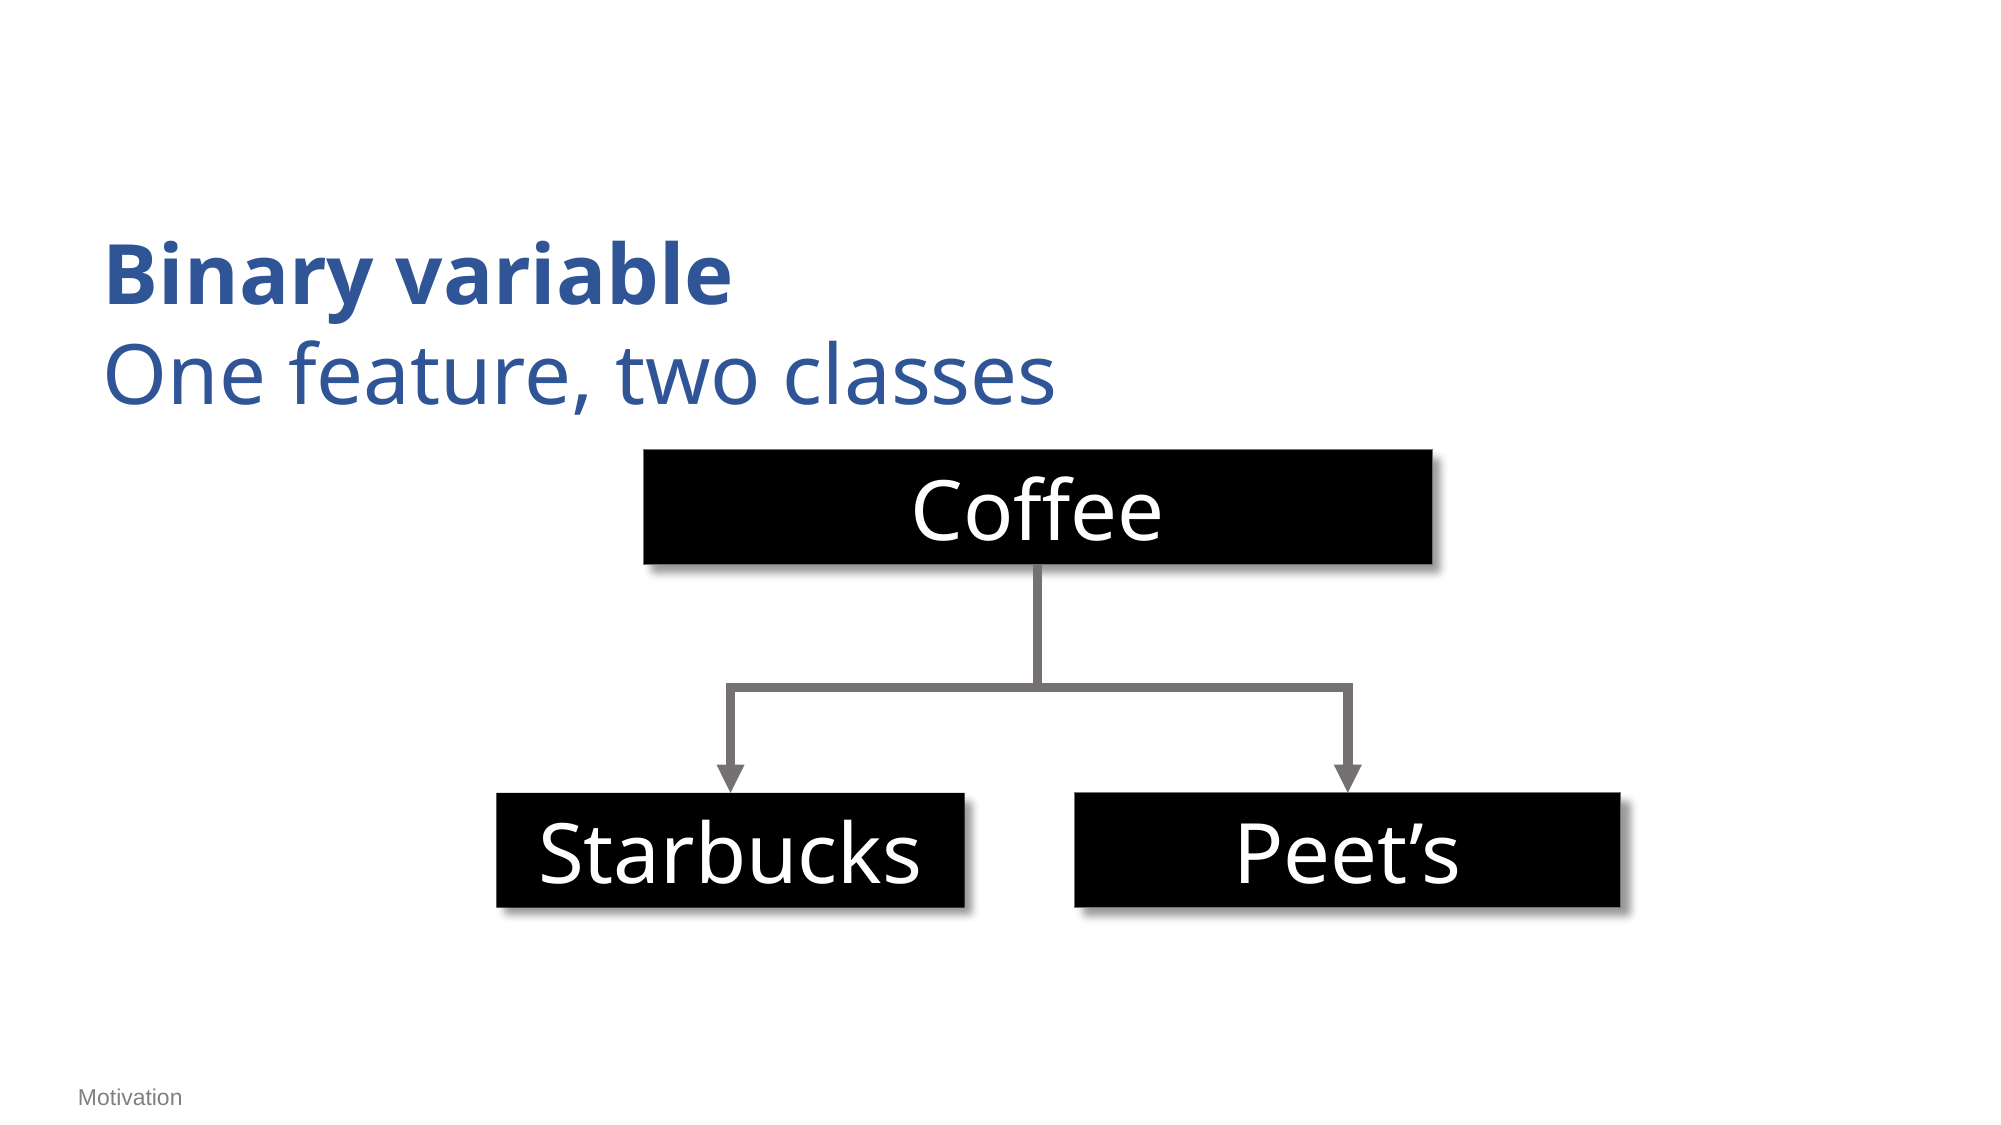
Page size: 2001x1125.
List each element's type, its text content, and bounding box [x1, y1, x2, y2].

text_box Binary variable One feature, two classes [88, 213, 1318, 429]
text_box Starbucks [496, 792, 965, 908]
text_box Motivation [63, 1074, 404, 1118]
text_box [1079, 524, 1307, 835]
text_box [770, 525, 998, 833]
text_box Peet’s [1074, 792, 1621, 908]
text_box Coffee [643, 449, 1433, 565]
